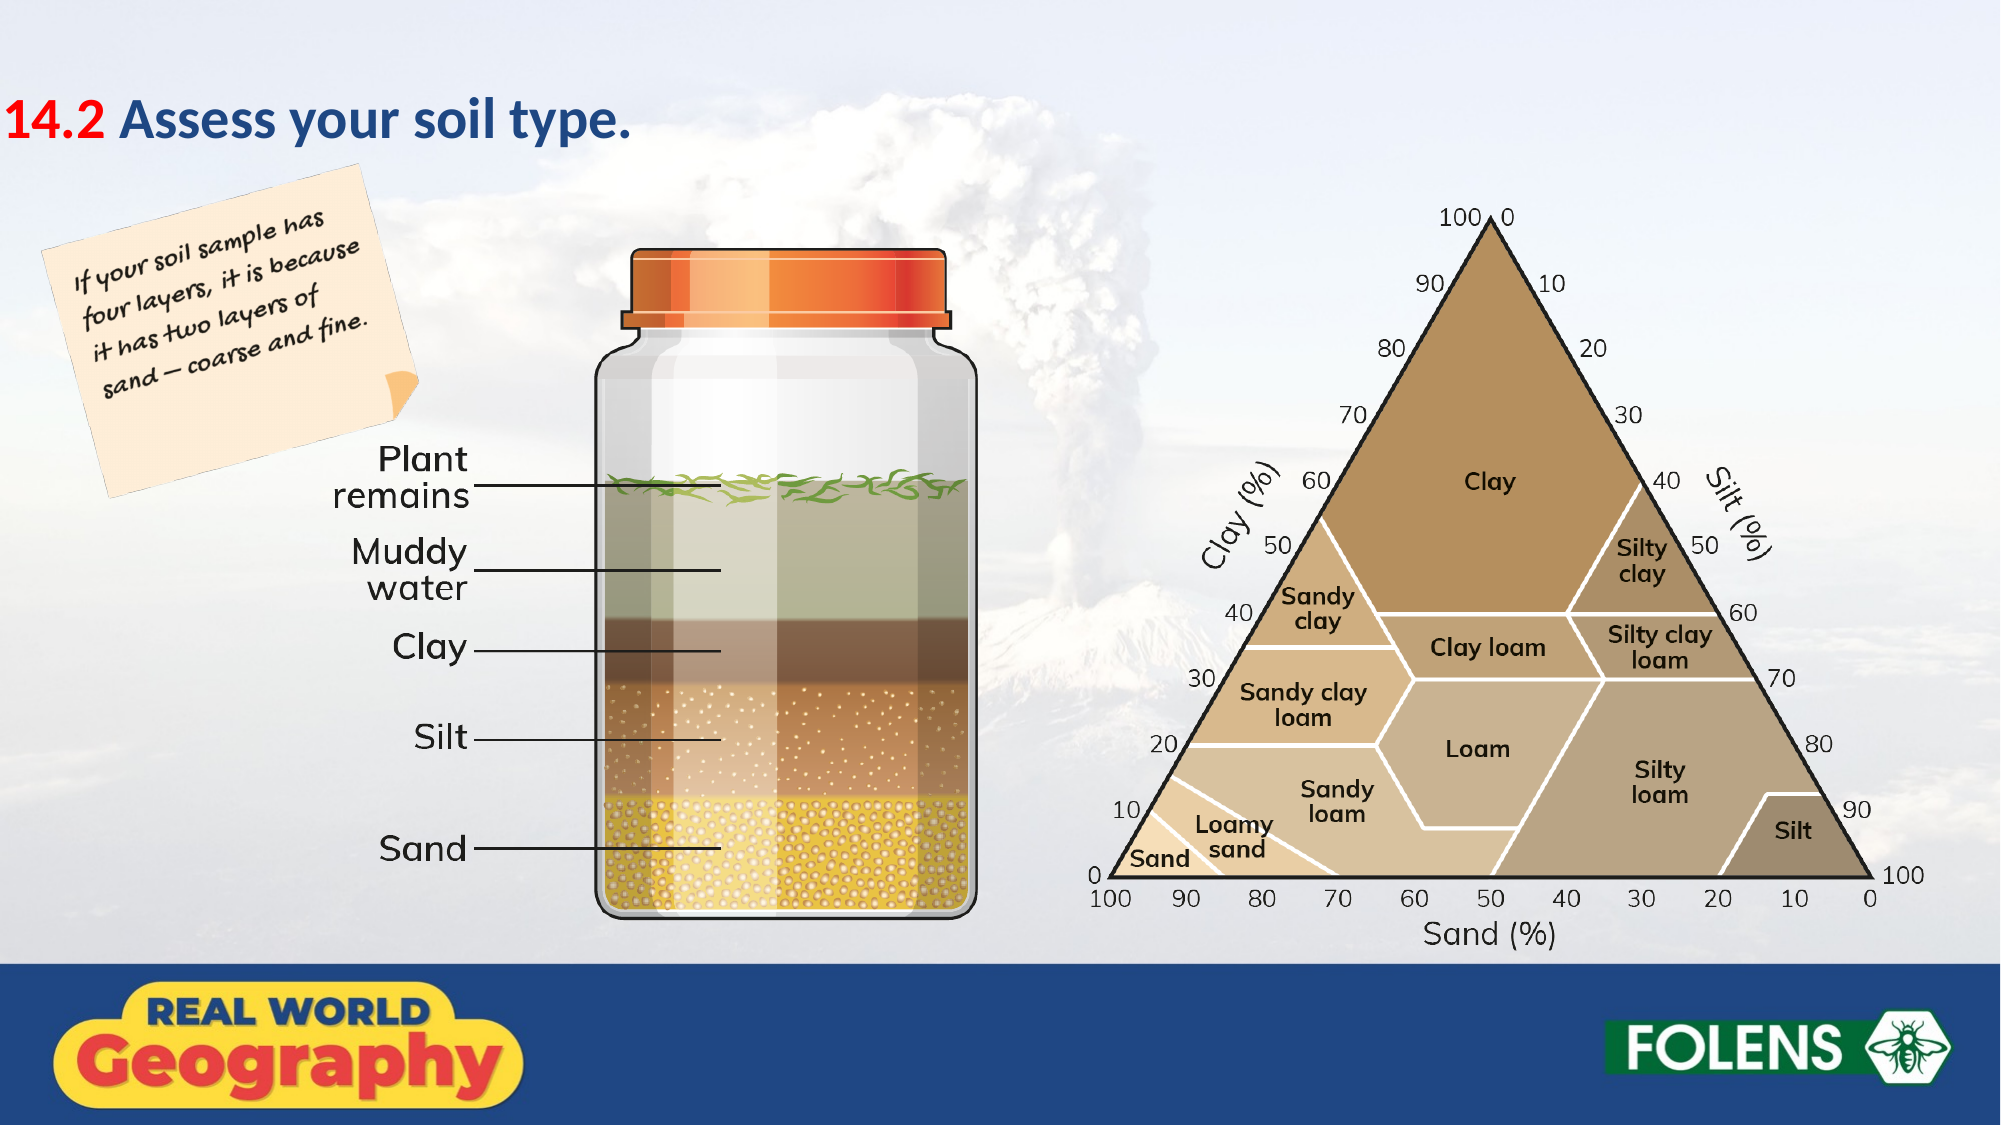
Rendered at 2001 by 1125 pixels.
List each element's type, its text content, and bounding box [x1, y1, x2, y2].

picture [0, 0, 2001, 1125]
text_box 14.2 Assess your soil type. [0, 72, 886, 158]
